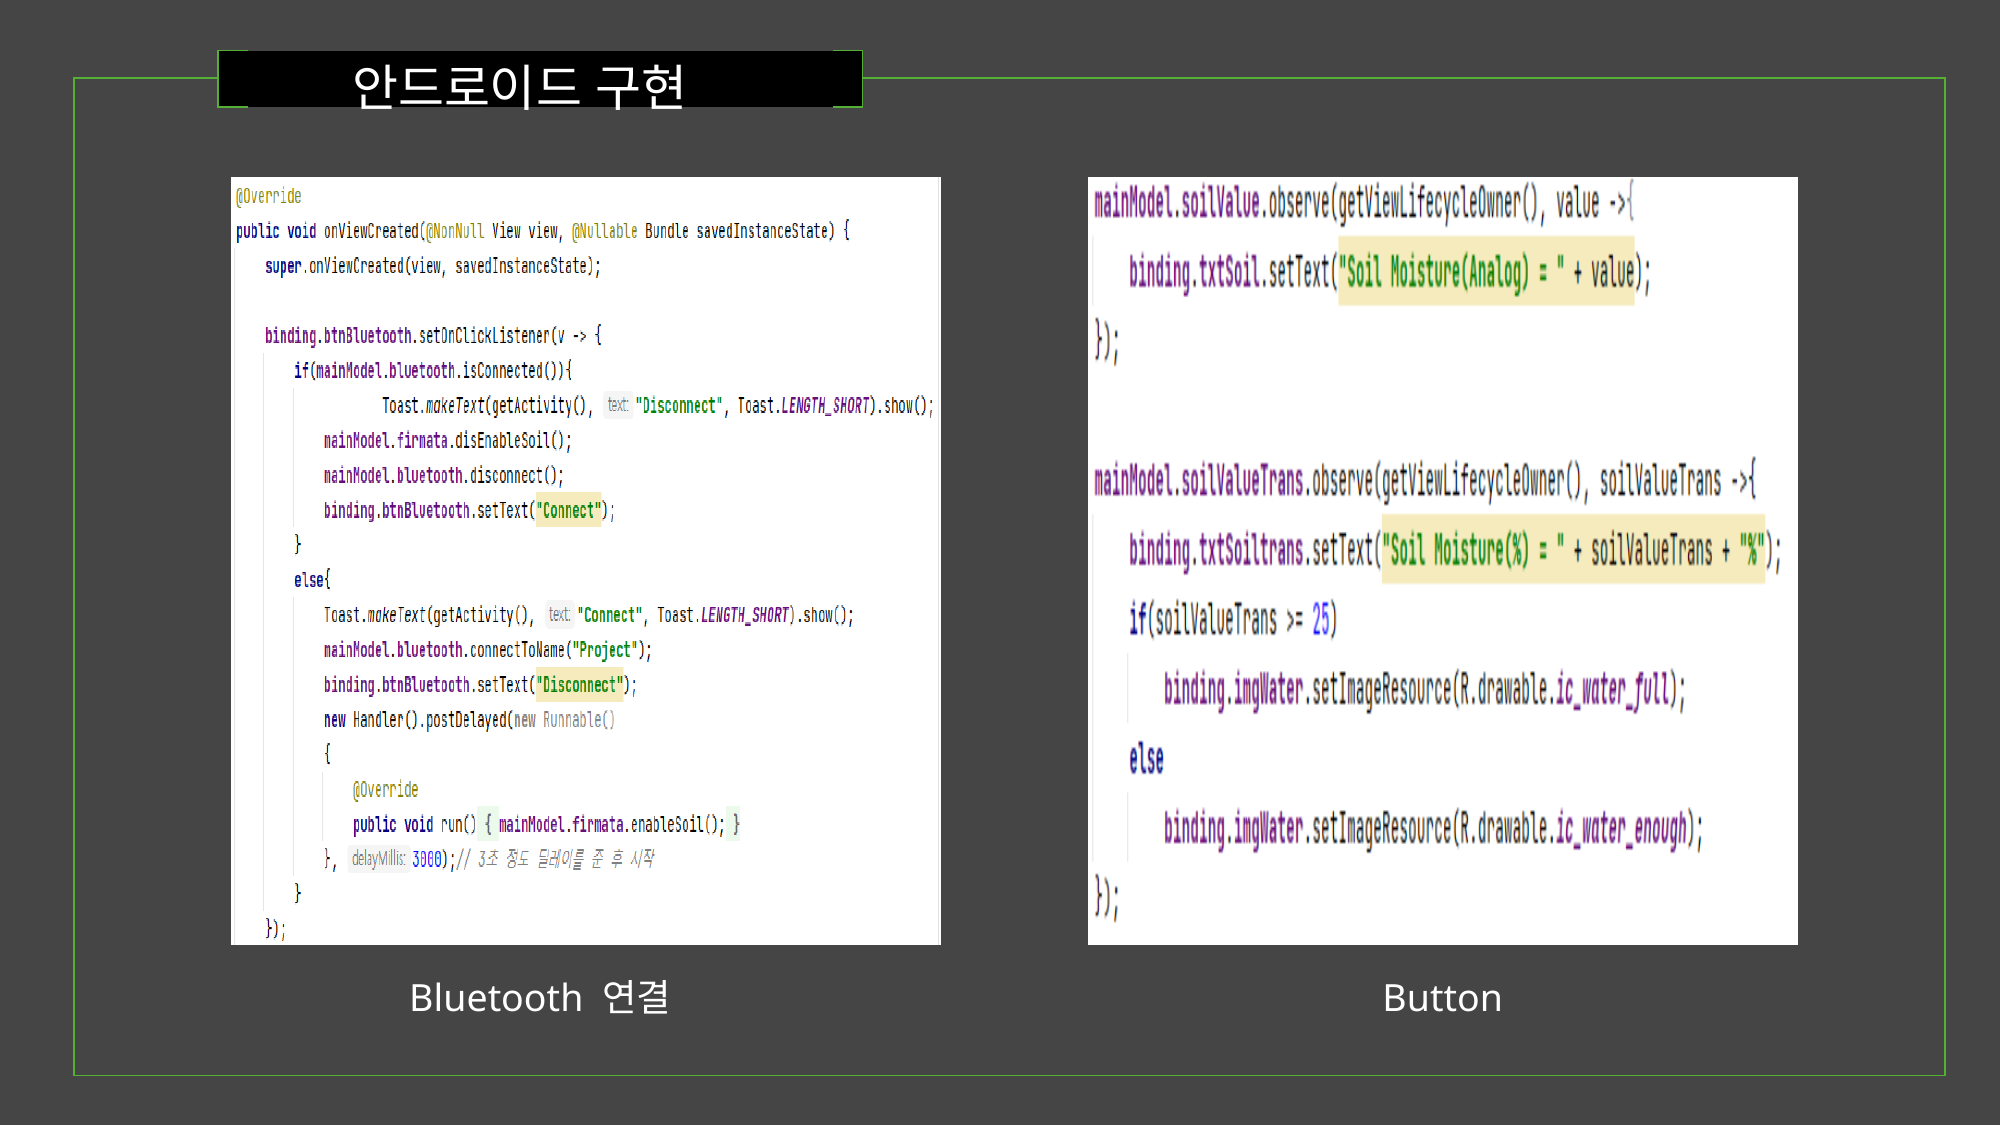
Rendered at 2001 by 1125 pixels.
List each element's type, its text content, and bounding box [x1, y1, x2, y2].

text_box [73, 77, 1946, 1076]
table_header [837, 51, 862, 106]
text_box 안드로이드 구현 [203, 18, 837, 124]
text_box Bluetooth 연결 [394, 966, 687, 1027]
picture [231, 177, 941, 945]
text_box Button [1367, 966, 1518, 1027]
picture [1088, 177, 1798, 945]
